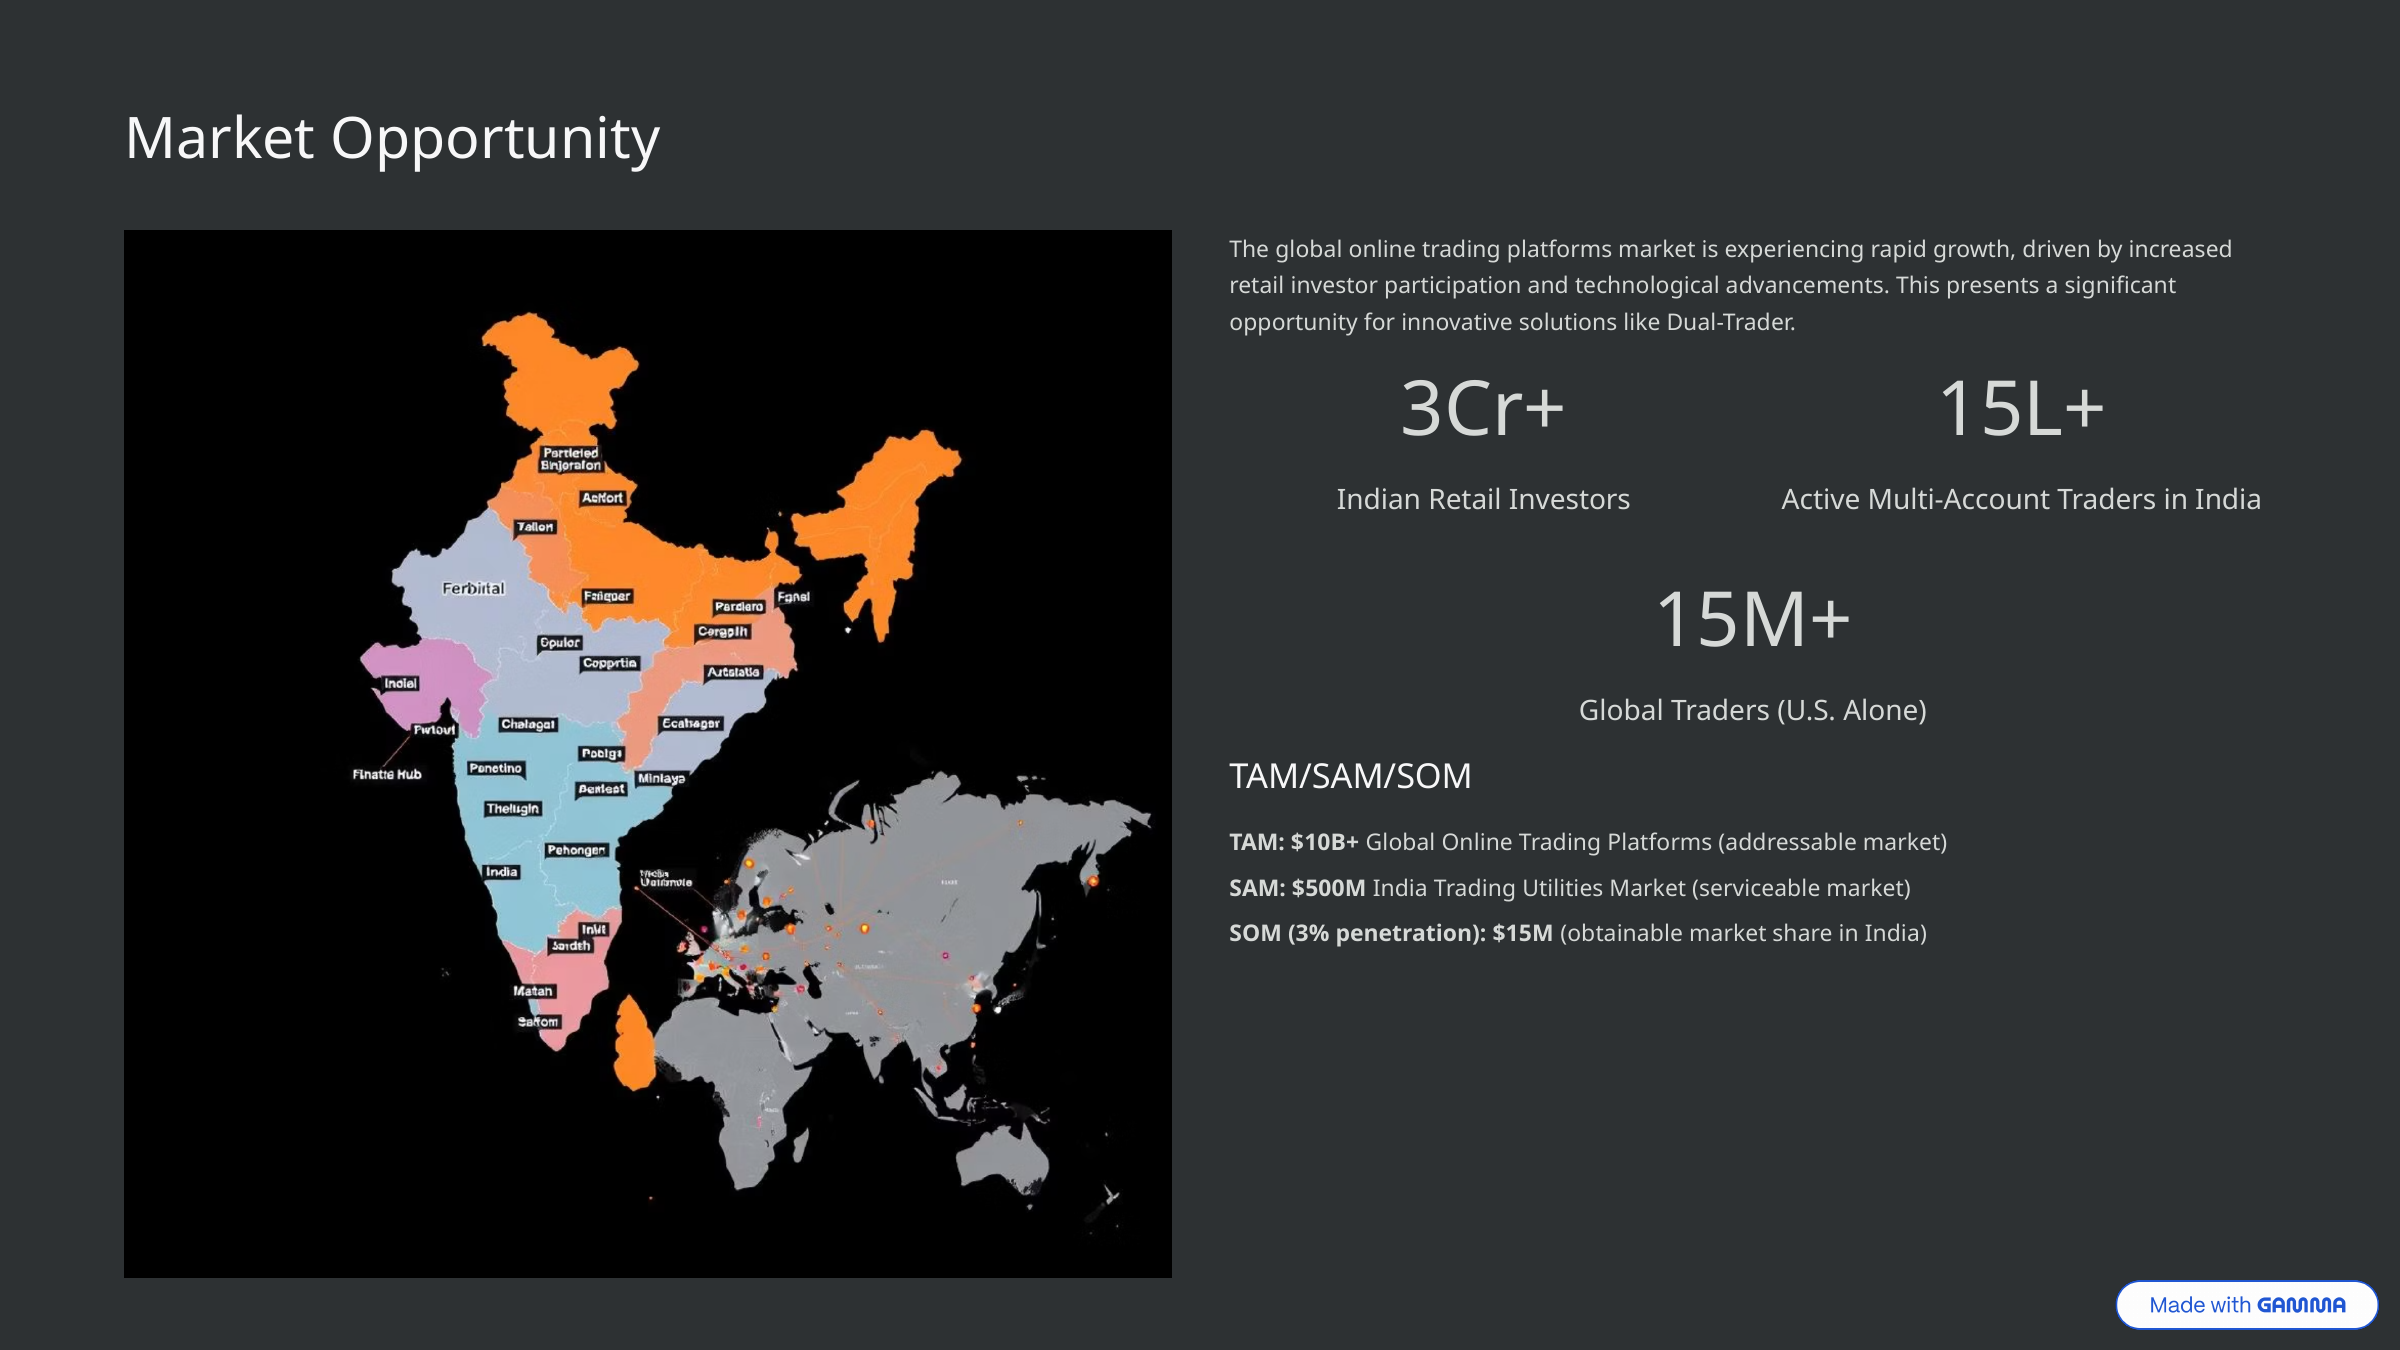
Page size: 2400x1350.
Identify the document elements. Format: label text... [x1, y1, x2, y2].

text_box The global online trading platforms market is experiencing rapid growth, driven by increased retail investor participation and technological advancements. This presents a significant opportunity for innovative solutions like Dual-Trader. [1229, 225, 2277, 337]
text_box TAM/SAM/SOM [1229, 752, 1577, 796]
text_box SAM: $500M India Trading Utilities Market (serviceable market) [1229, 864, 2277, 902]
picture [2106, 1271, 2389, 1339]
text_box Market Opportunity [124, 97, 703, 171]
text_box Global Traders (U.S. Alone) [1572, 690, 1934, 727]
text_box Active Multi-Account Traders in India [1768, 479, 2276, 516]
picture [124, 230, 1172, 1279]
text_box TAM: $10B+ Global Online Trading Platforms (addressable market) [1229, 819, 2277, 857]
text_box 15L+ [1767, 374, 2277, 451]
text_box 15M+ [1498, 585, 2008, 662]
text_box 3Cr+ [1229, 374, 1739, 451]
text_box Indian Retail Investors [1335, 479, 1633, 516]
text_box SOM (3% penetration): $15M (obtainable market share in India) [1229, 909, 2277, 947]
